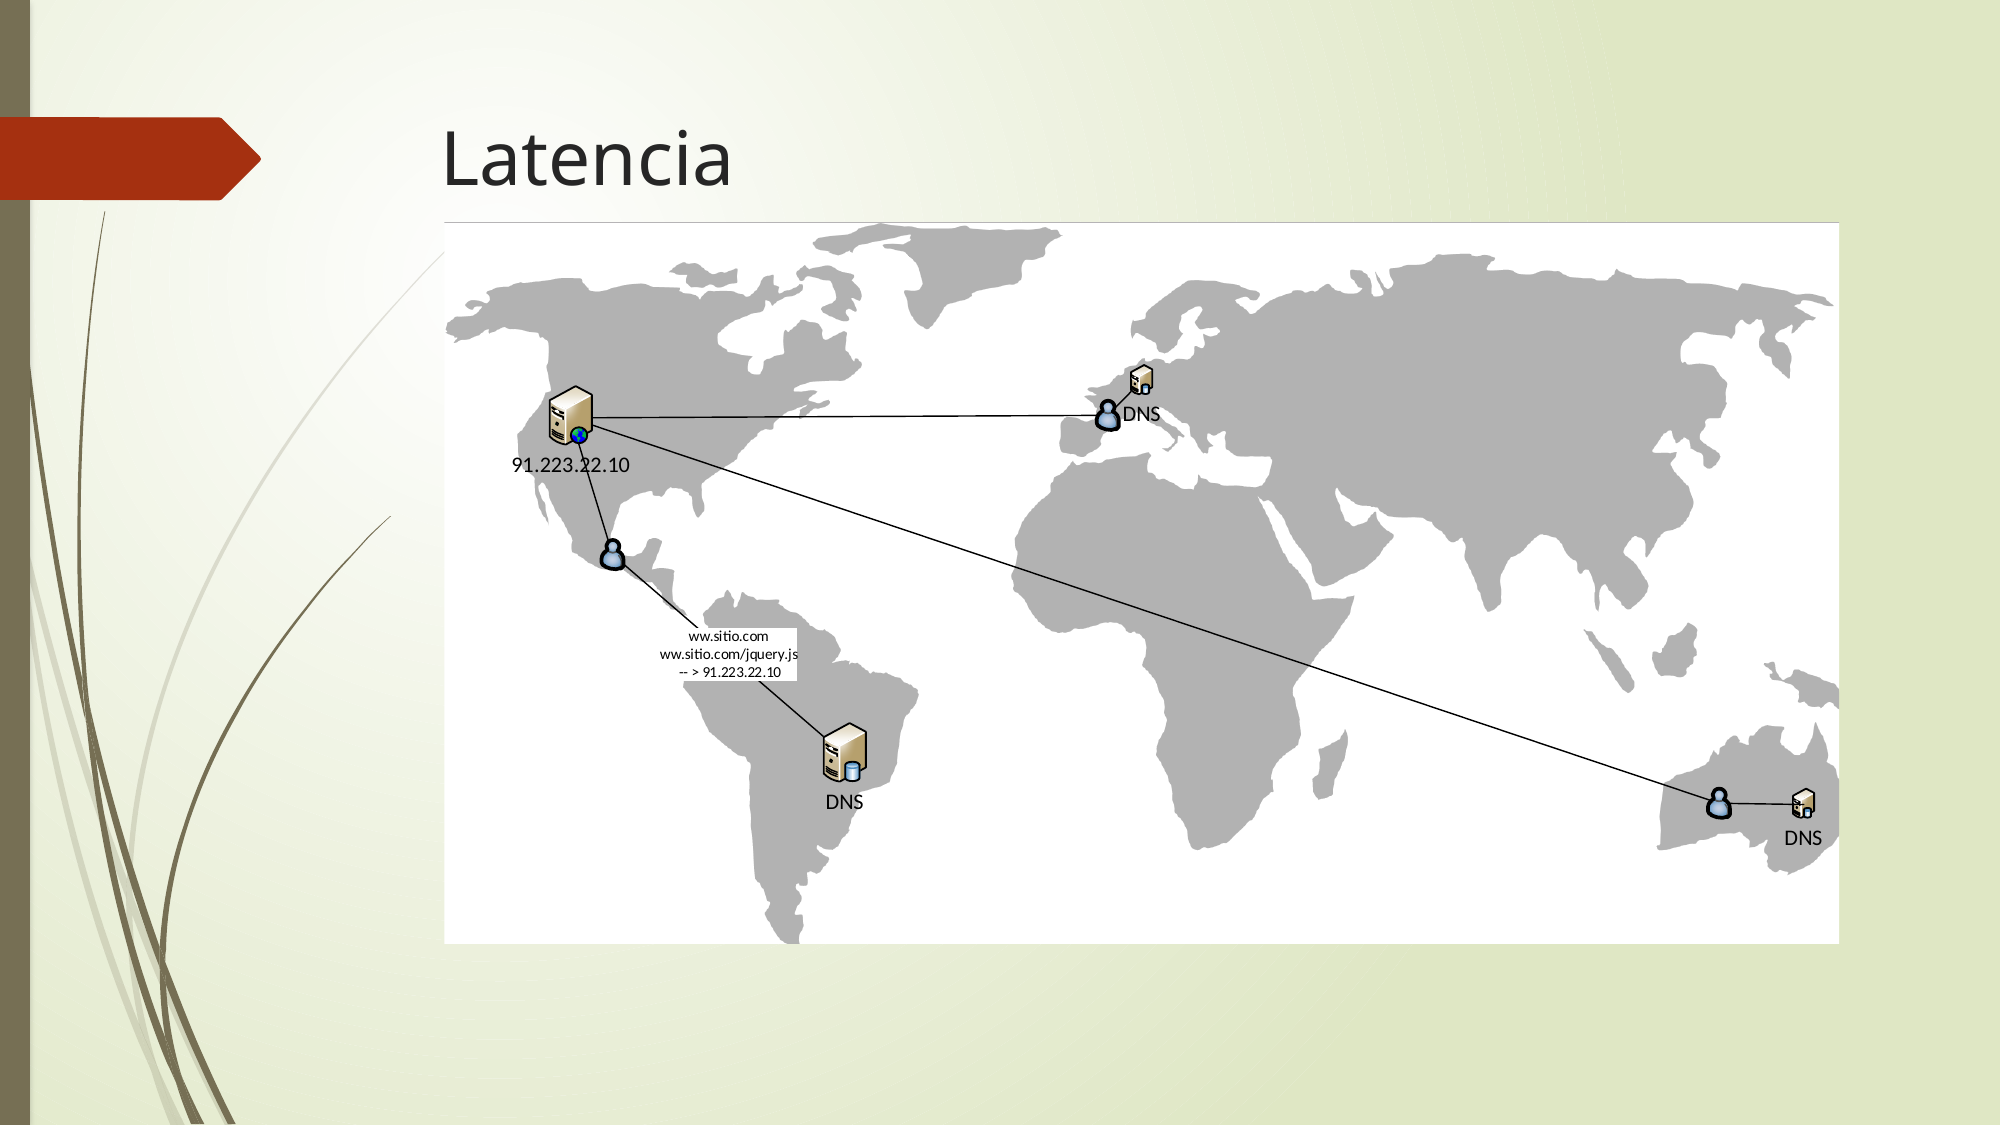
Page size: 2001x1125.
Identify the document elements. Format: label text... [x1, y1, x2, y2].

title Latencia [425, 102, 1888, 313]
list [441, 220, 1840, 945]
